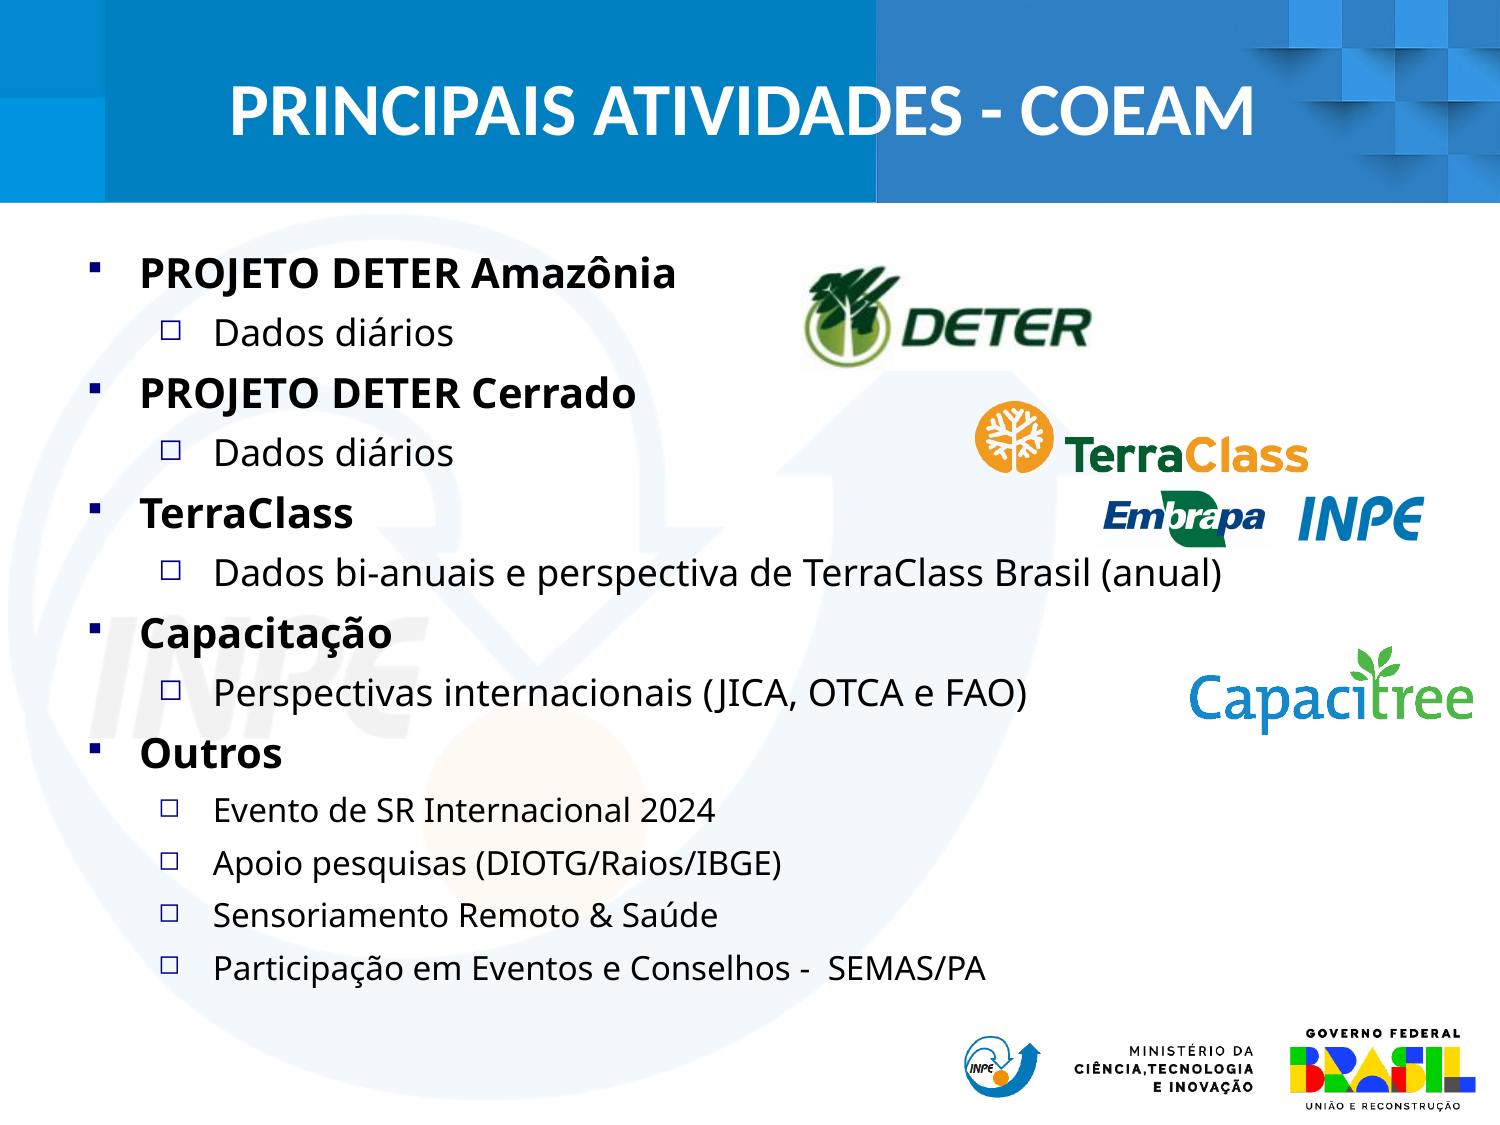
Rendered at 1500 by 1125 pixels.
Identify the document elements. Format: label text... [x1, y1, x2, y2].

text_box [1094, 489, 1425, 549]
picture [1190, 646, 1473, 753]
picture [975, 401, 1308, 473]
picture [801, 264, 1095, 371]
list PROJETO DETER Amazônia Dados diários PROJETO DETER Cerrado Dados diários TerraClass Dados bi-anuais e perspectiva de TerraClass Brasil (anual) Capacitação Perspectivas internacionais (JICA, OTCA e FAO) Outros Evento de SR Internacional 2024 Apoio pesquisas (DIOTG/Raios/IBGE) Sensoriamento Remoto & Saúde Participação em Eventos e Conselhos - SEMAS/PA [75, 239, 1425, 1012]
picture [0, 0, 1500, 1125]
title PRINCIPAIS ATIVIDADES - COEAM [112, 14, 1376, 197]
